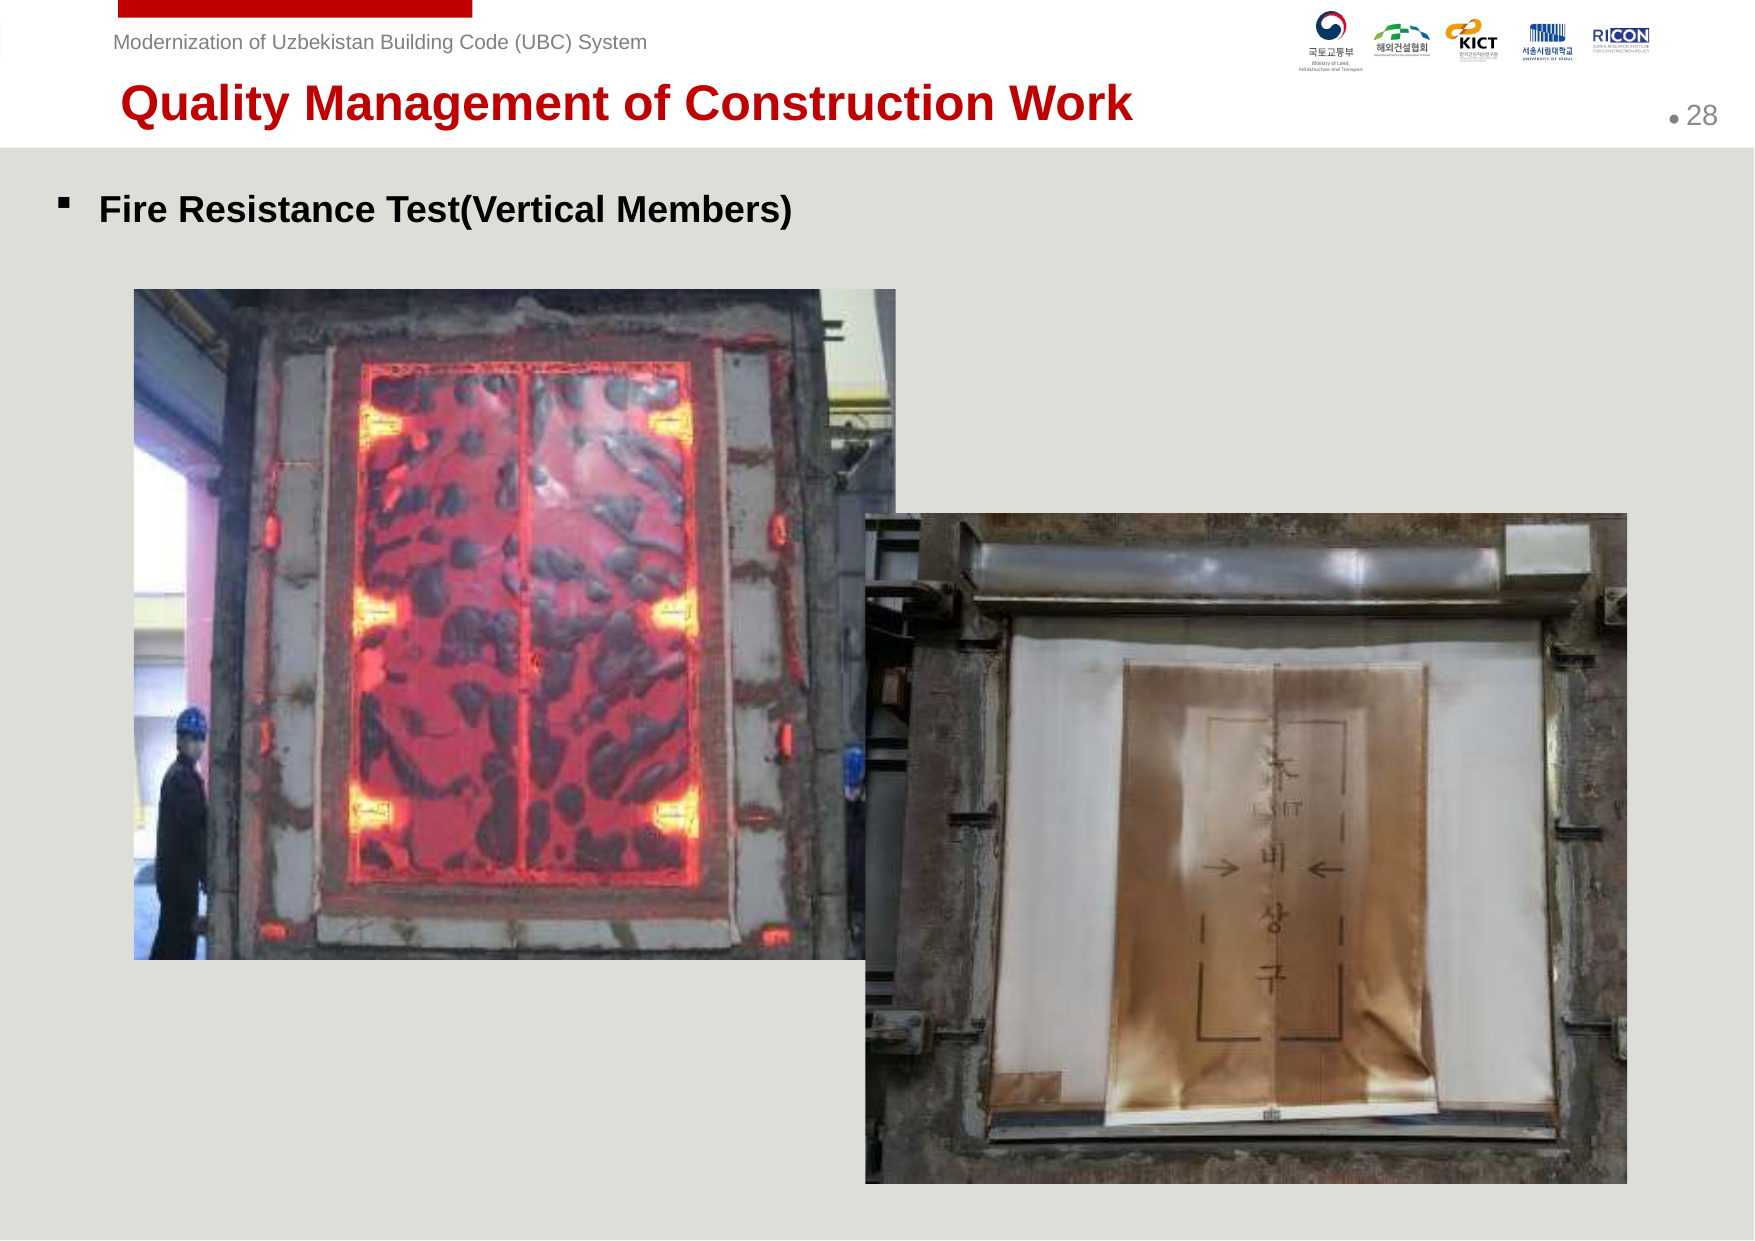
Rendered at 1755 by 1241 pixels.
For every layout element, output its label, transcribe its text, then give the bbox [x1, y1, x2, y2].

picture [133, 289, 1628, 1184]
list Quality Management of Construction Work [99, 67, 1671, 135]
list Fire Resistance Test(Vertical Members) [38, 176, 1754, 1241]
picture [1443, 15, 1503, 66]
picture [1372, 20, 1432, 61]
picture [1508, 10, 1687, 70]
picture [1296, 5, 1366, 70]
